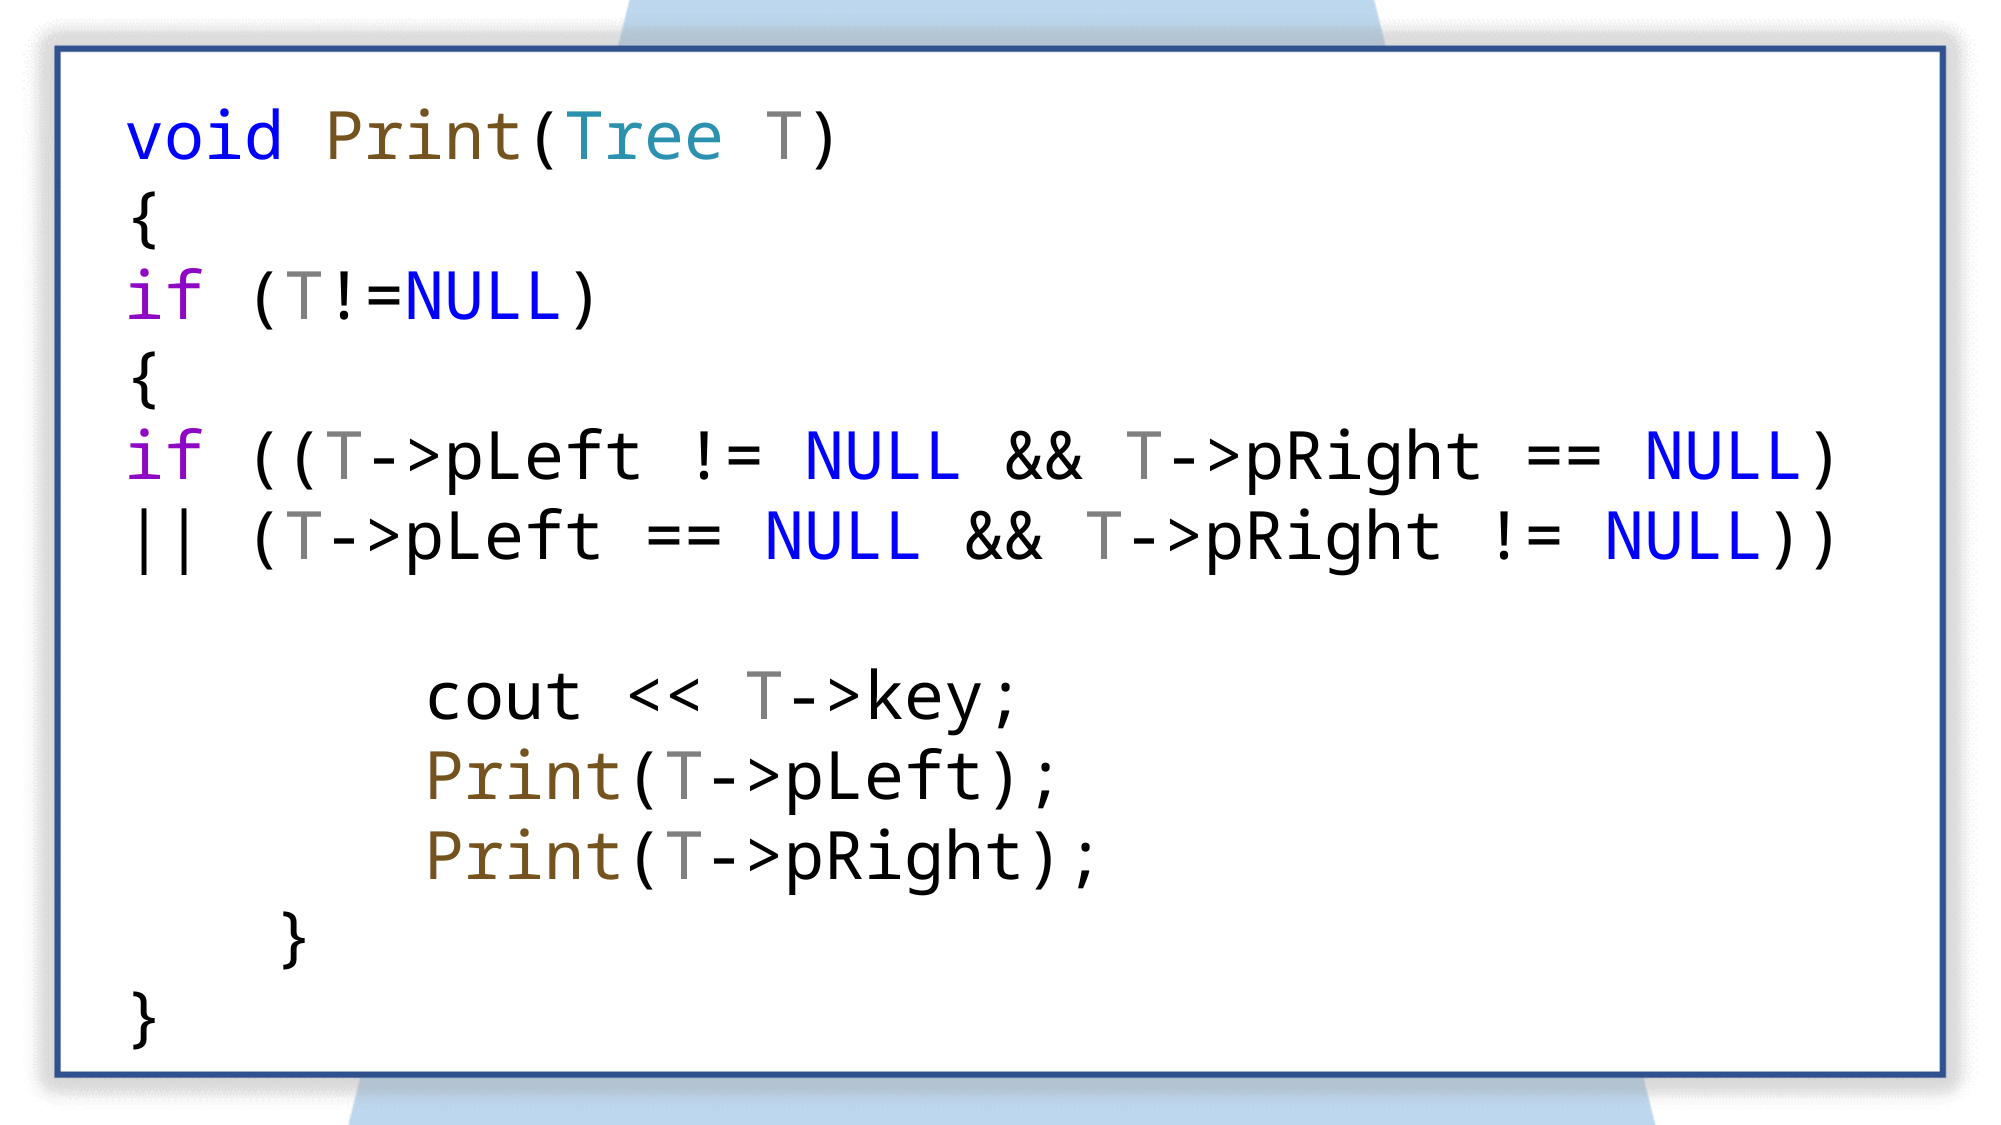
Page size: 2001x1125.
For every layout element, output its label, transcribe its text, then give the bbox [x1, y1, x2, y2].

picture [0, 0, 2001, 1125]
text_box void Print(Tree T) { if (T!=NULL) { if ((T->pLeft != NULL && T->pRight == NULL) || (T->pLeft == NULL && T->pRight != NULL)) cout << T->key; Print(T->pLeft); Print(T->pRight); } } [109, 85, 1918, 1125]
